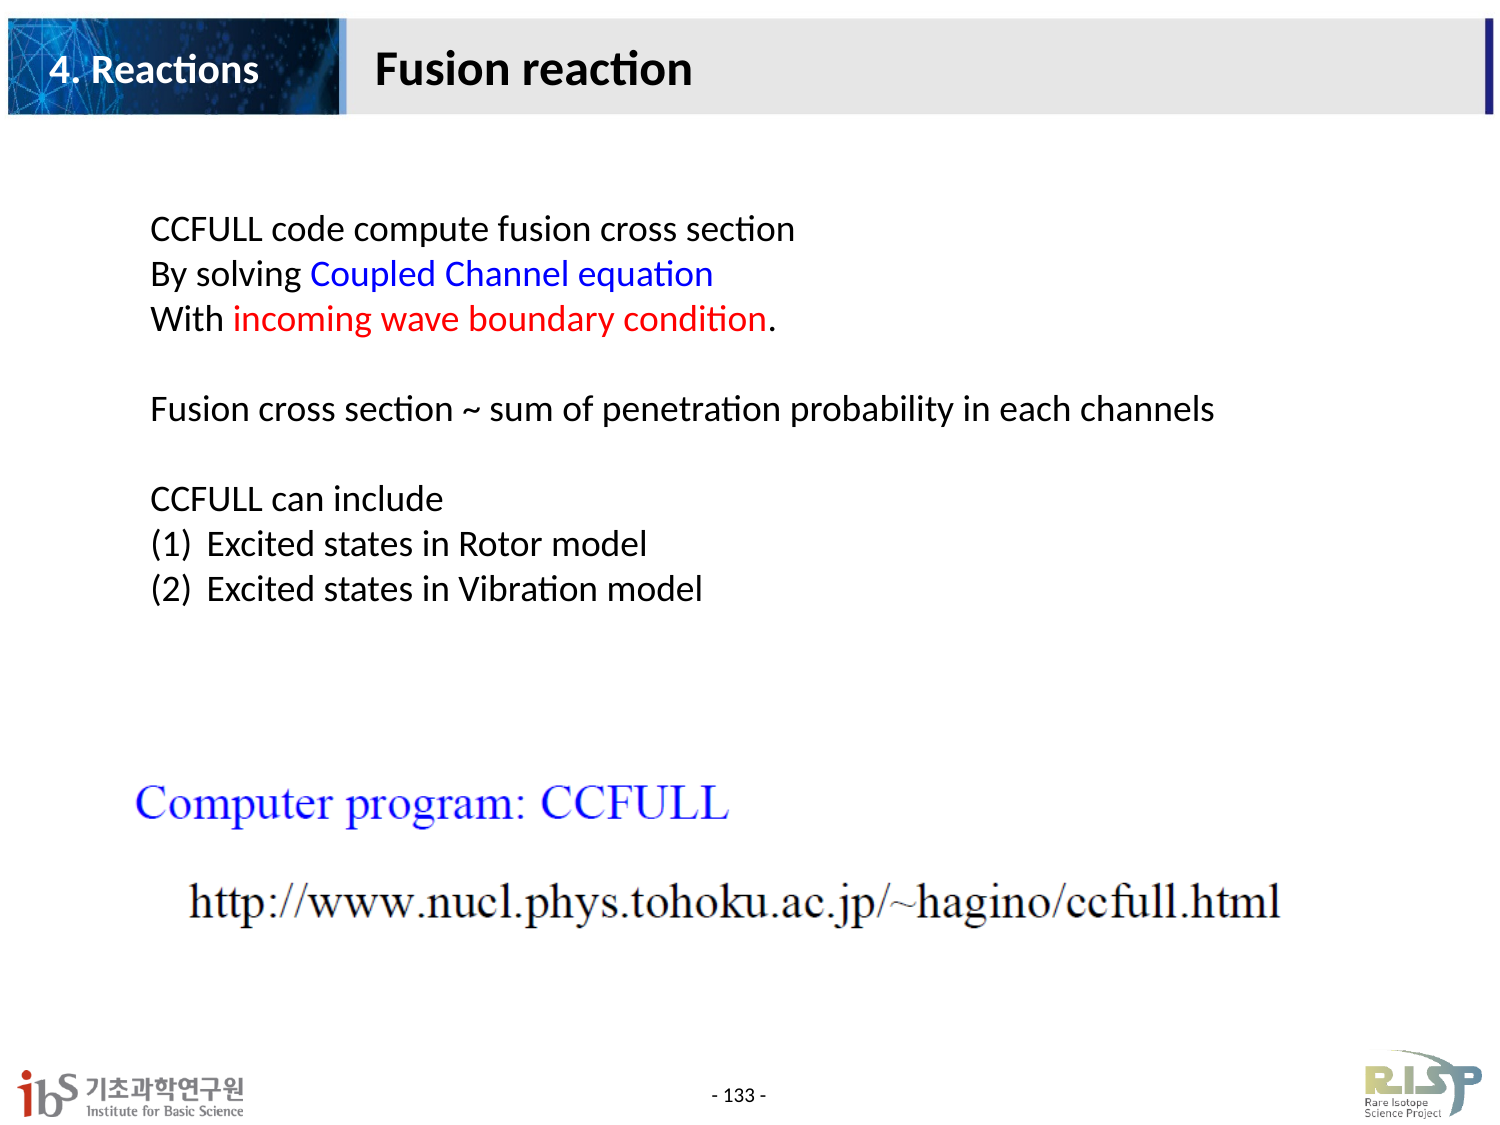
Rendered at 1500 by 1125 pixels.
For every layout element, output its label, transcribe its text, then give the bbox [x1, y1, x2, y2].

picture [1364, 1049, 1482, 1119]
picture [17, 1070, 243, 1117]
text_box CCFULL code compute fusion cross section By solving Coupled Channel equation With incoming wave boundary condition. Fusion cross section ~ sum of penetration probability in each channels CCFULL can include Excited states in Rotor model Excited states in Vibration model [135, 196, 1400, 616]
picture [2, 10, 1500, 130]
picture [112, 763, 1313, 959]
